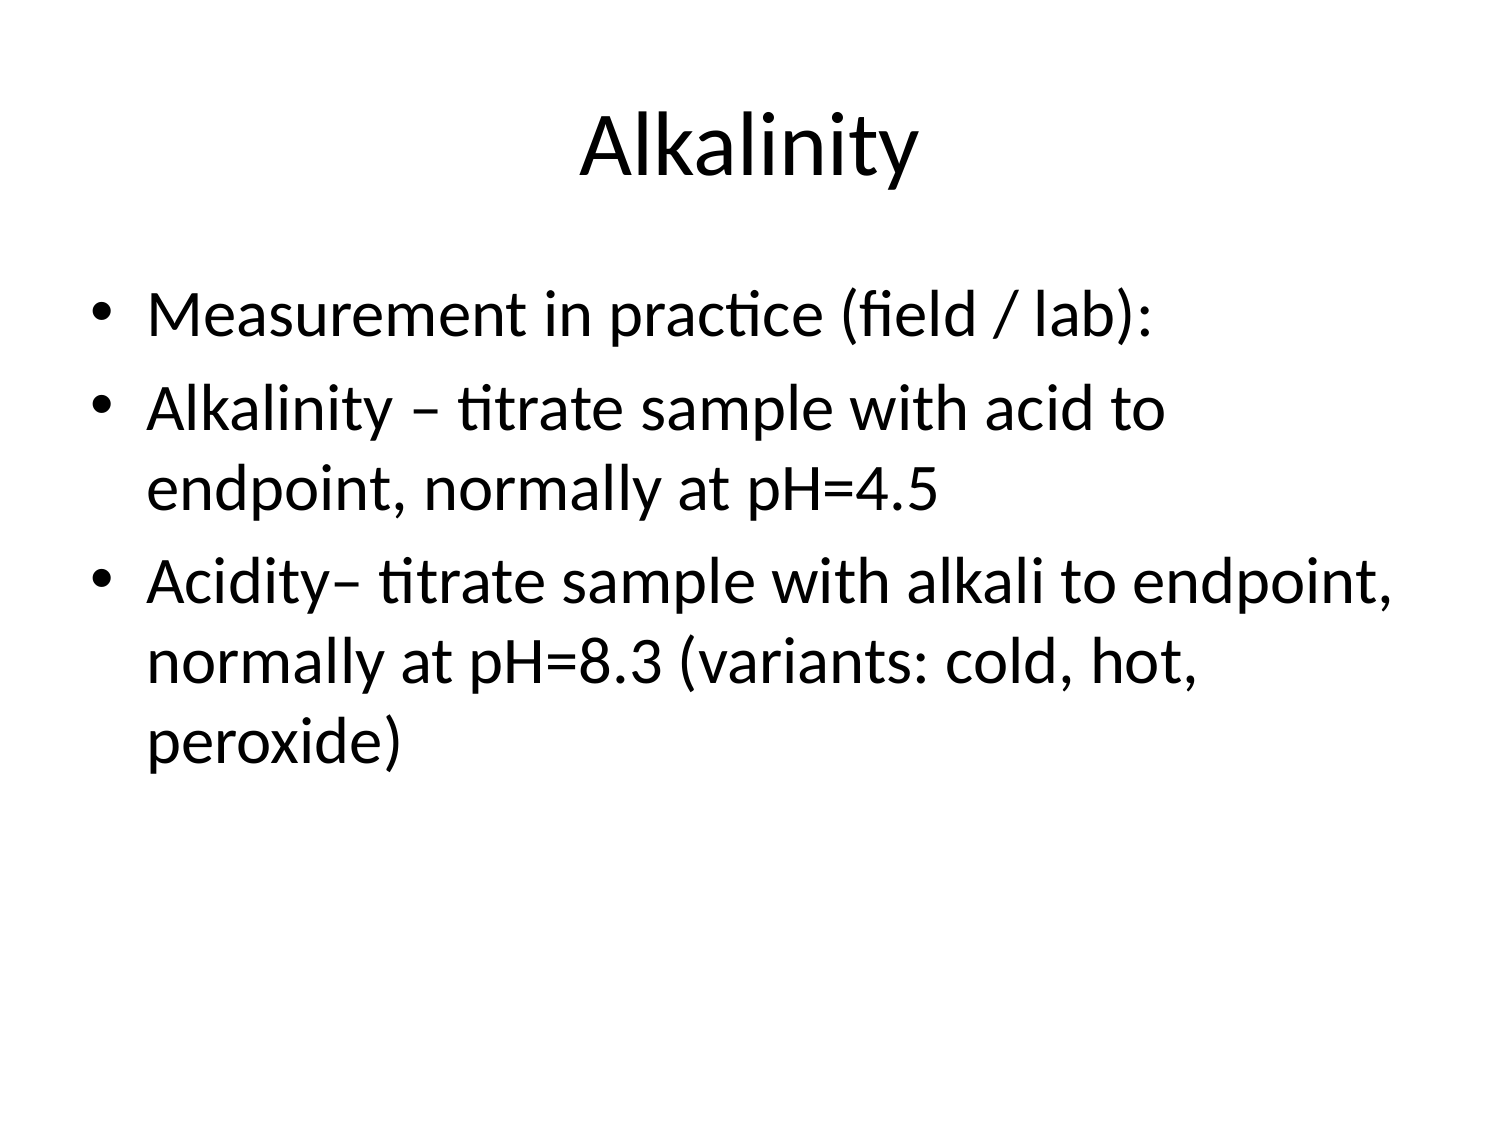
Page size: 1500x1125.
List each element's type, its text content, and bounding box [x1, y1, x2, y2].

list Measurement in practice (field / lab): Alkalinity – titrate sample with acid to endpoint, normally at pH=4.5 Acidity– titrate sample with alkali to endpoint, normally at pH=8.3 (variants: cold, hot, peroxide) [75, 262, 1425, 1005]
title Alkalinity [75, 45, 1425, 233]
